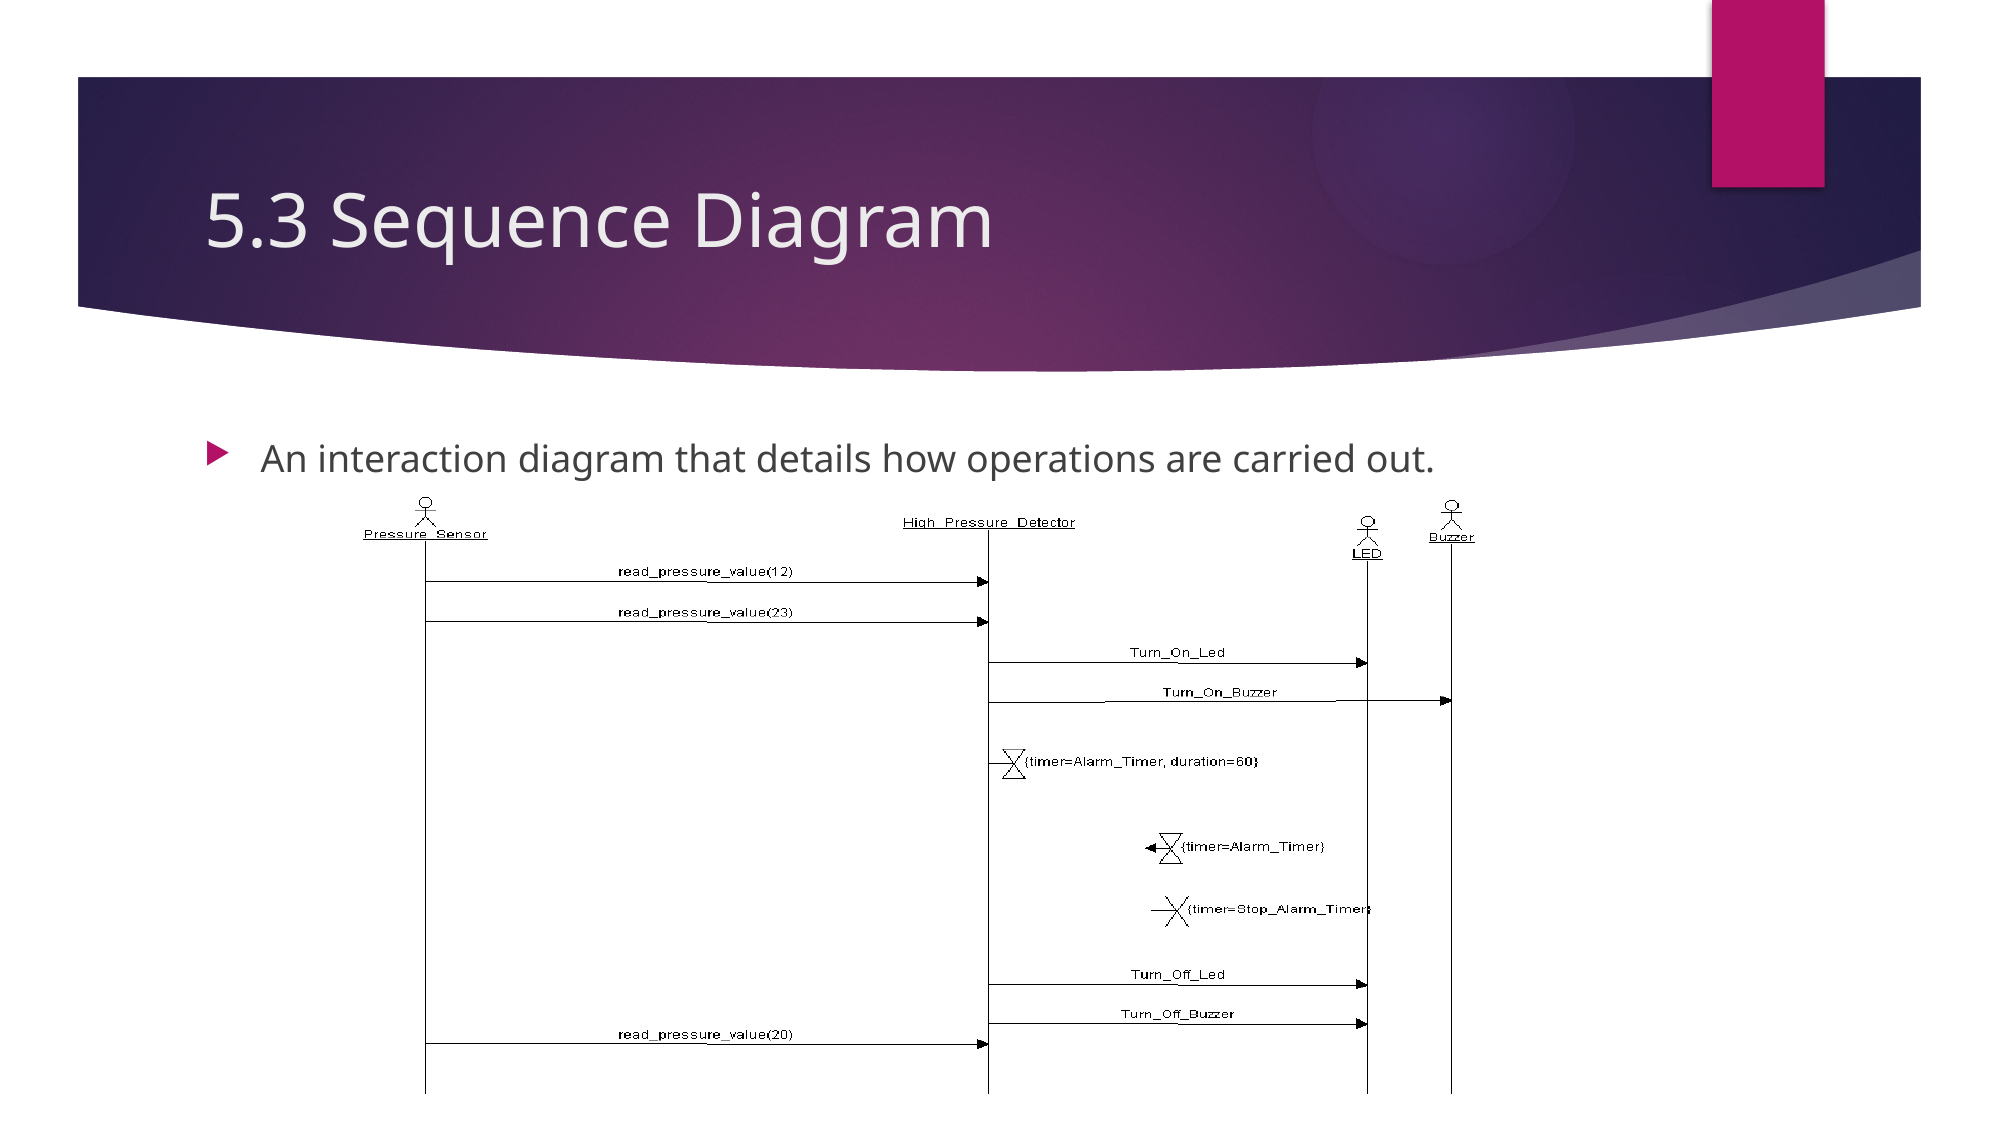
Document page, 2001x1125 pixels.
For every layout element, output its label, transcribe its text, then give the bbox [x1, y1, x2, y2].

picture [344, 484, 1537, 1094]
list An interaction diagram that details how operations are carried out. [189, 427, 1638, 988]
title 5.3 Sequence Diagram [189, 159, 1627, 276]
